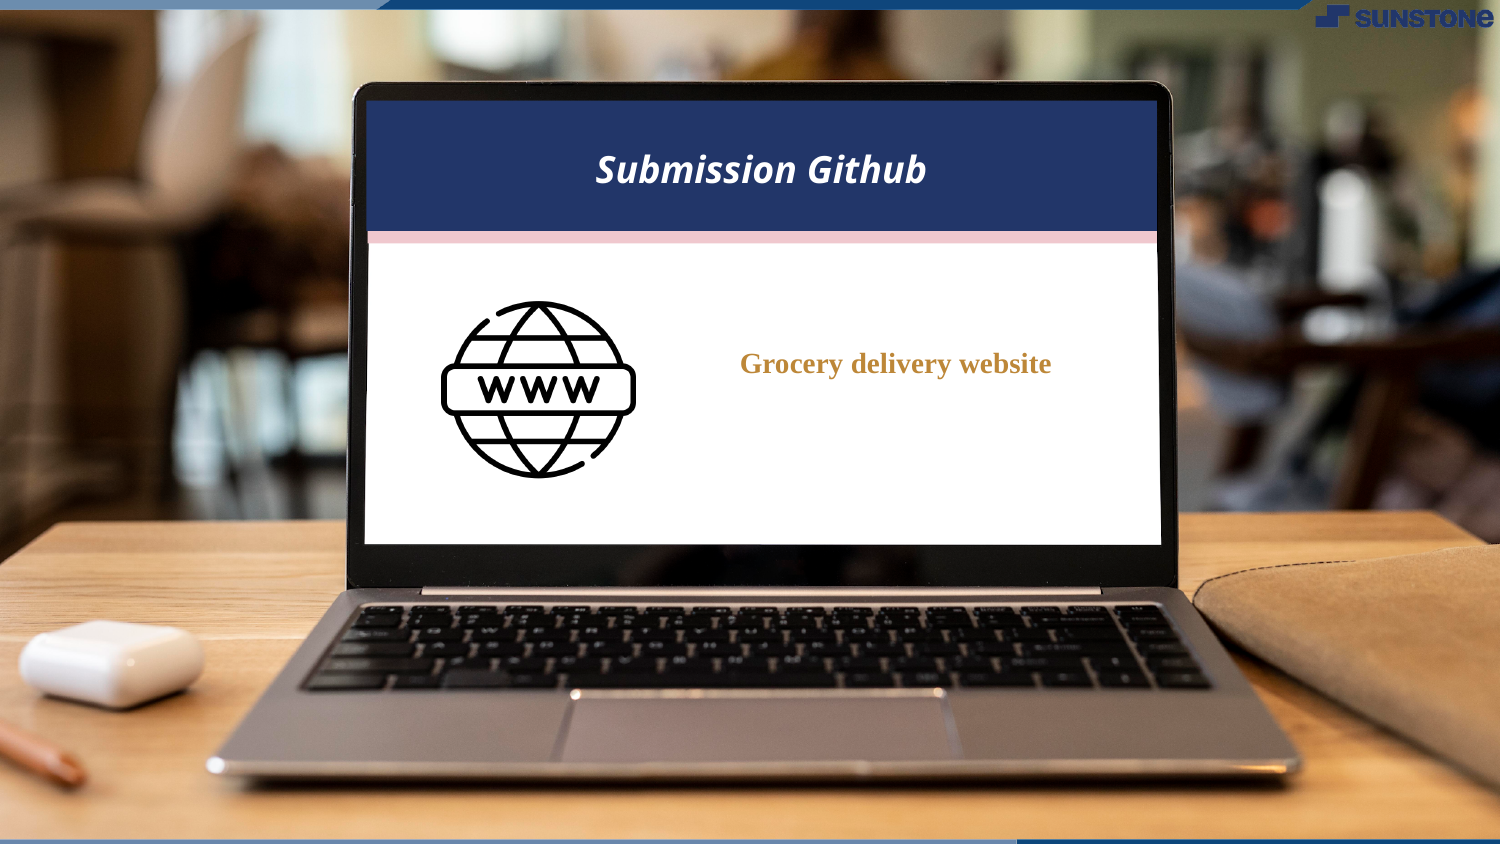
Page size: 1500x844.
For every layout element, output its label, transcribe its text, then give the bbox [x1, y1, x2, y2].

list Grocery delivery website [637, 134, 1155, 624]
picture [0, 0, 1500, 844]
list Submission Github [432, 131, 1091, 206]
